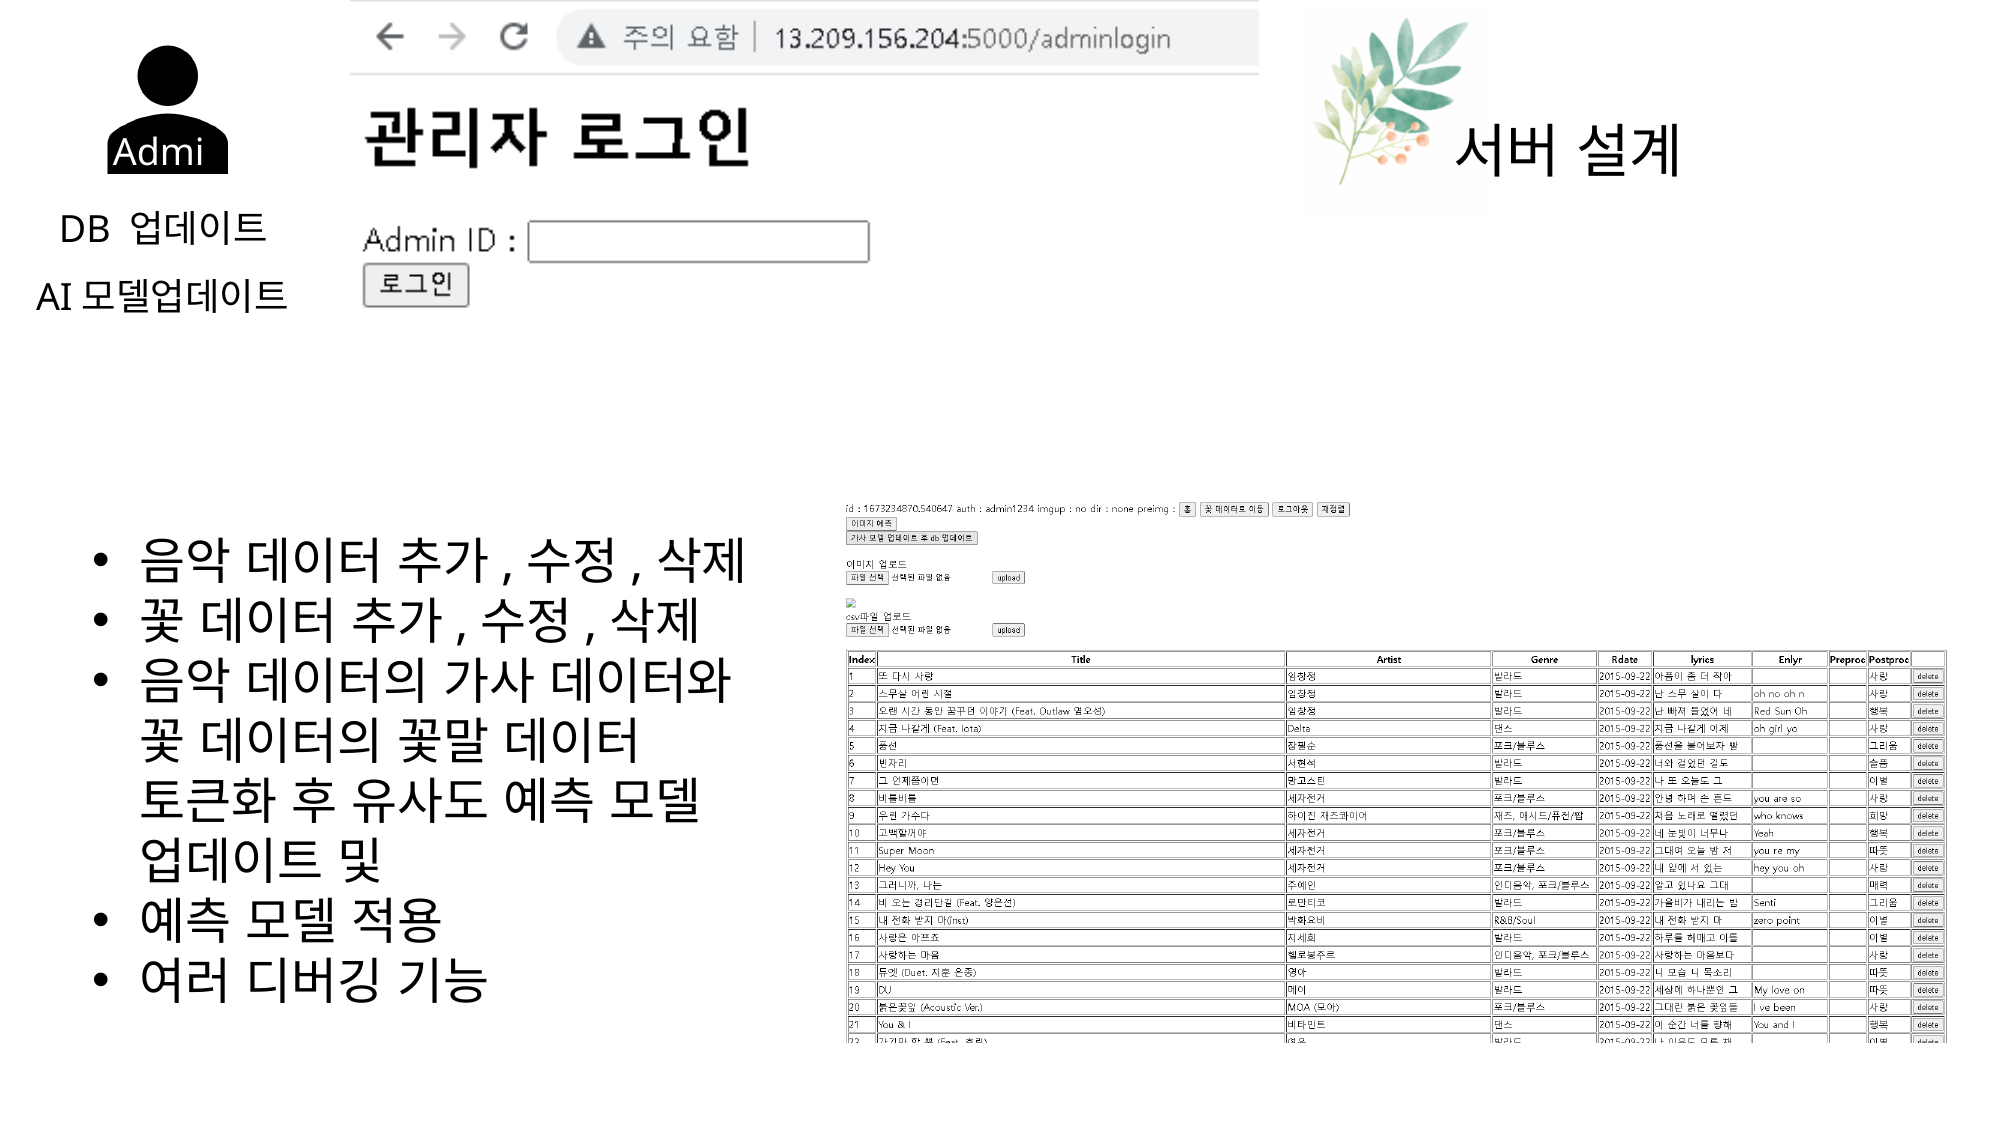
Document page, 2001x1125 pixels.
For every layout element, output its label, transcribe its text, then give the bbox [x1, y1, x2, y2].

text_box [77, 19, 258, 200]
text_box DB 업데이트 [43, 197, 304, 258]
text_box 음악 데이터 추가,수정,삭제 꽃 데이터 추가,수정,삭제 음악 데이터의 가사 데이터와 꽃 데이터의 꽃말 데이터 토큰화 후 유사도 예측 모델 업데이트 및 예측 모델 적용 여러 디버깅 기능 [77, 522, 785, 1017]
text_box 서버 설계 [1499, 106, 2000, 192]
text_box AI모델업데이트 [20, 265, 312, 326]
picture [841, 501, 1979, 1043]
picture [1295, 10, 1499, 213]
picture [350, 0, 1259, 399]
